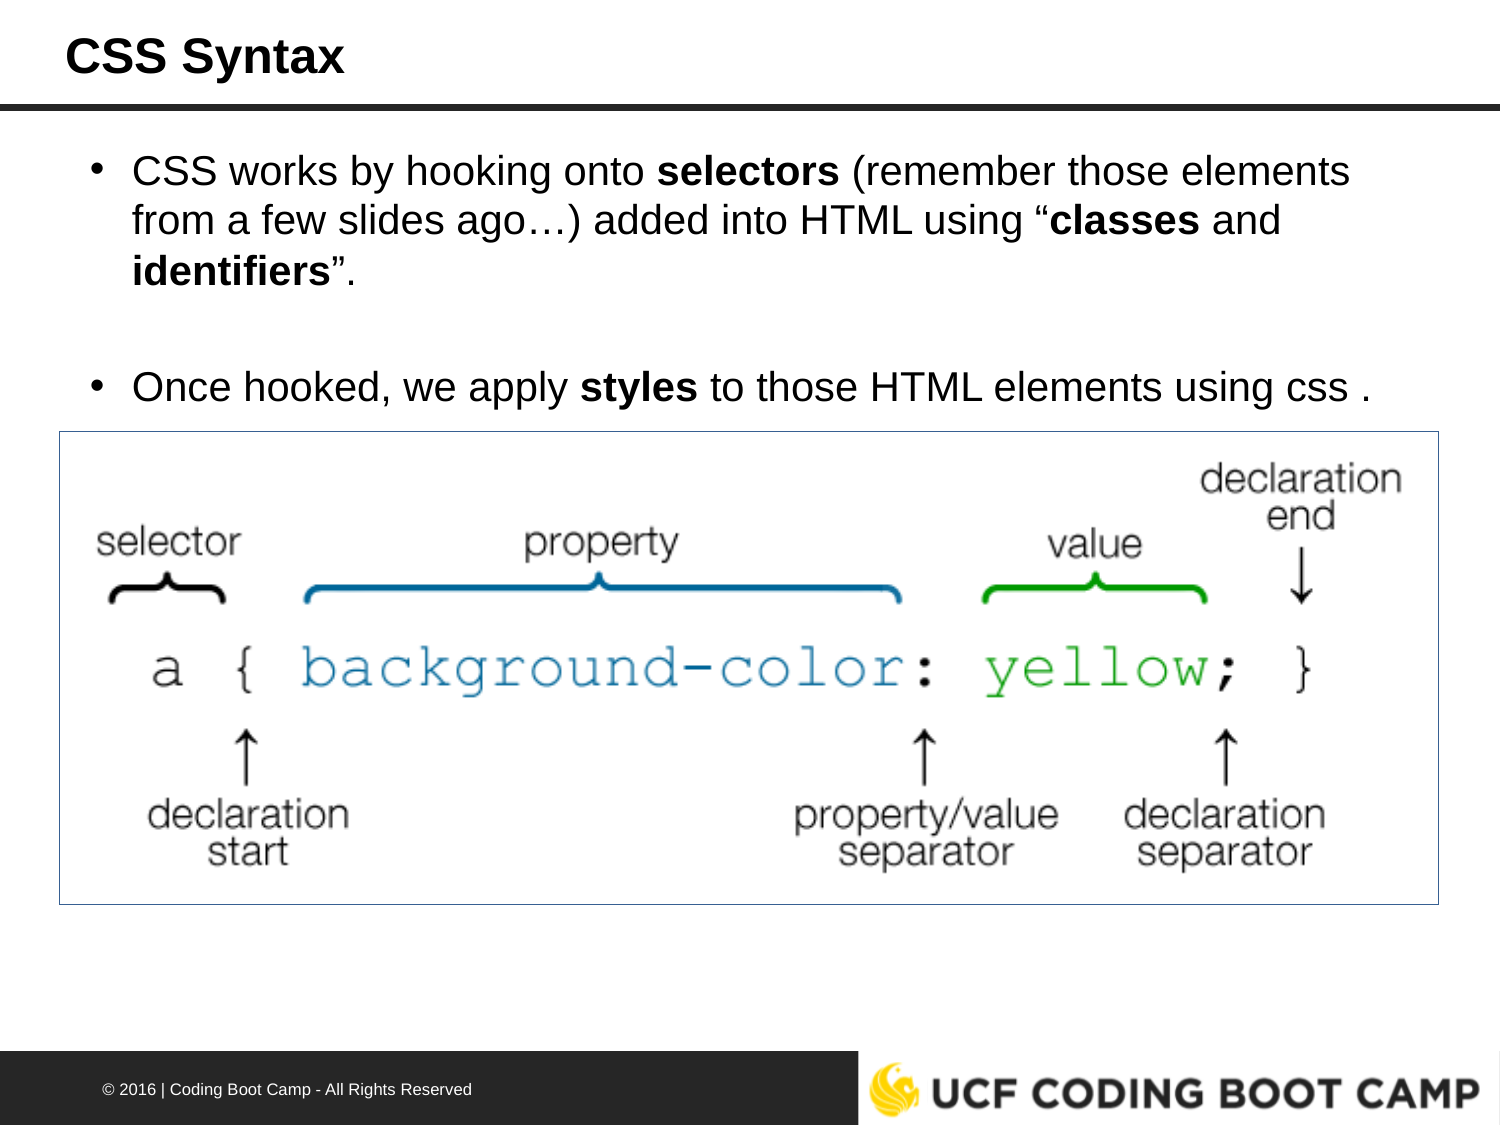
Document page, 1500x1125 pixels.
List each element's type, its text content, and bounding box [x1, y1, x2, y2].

text_box CSS works by hooking onto selectors (remember those elements from a few slides ago…) added into HTML using “classes and identifiers”. Once hooked, we apply styles to those HTML elements using css . [74, 135, 1413, 429]
picture [858, 1051, 1500, 1125]
title CSS Syntax [50, 0, 948, 108]
picture [58, 431, 1439, 905]
